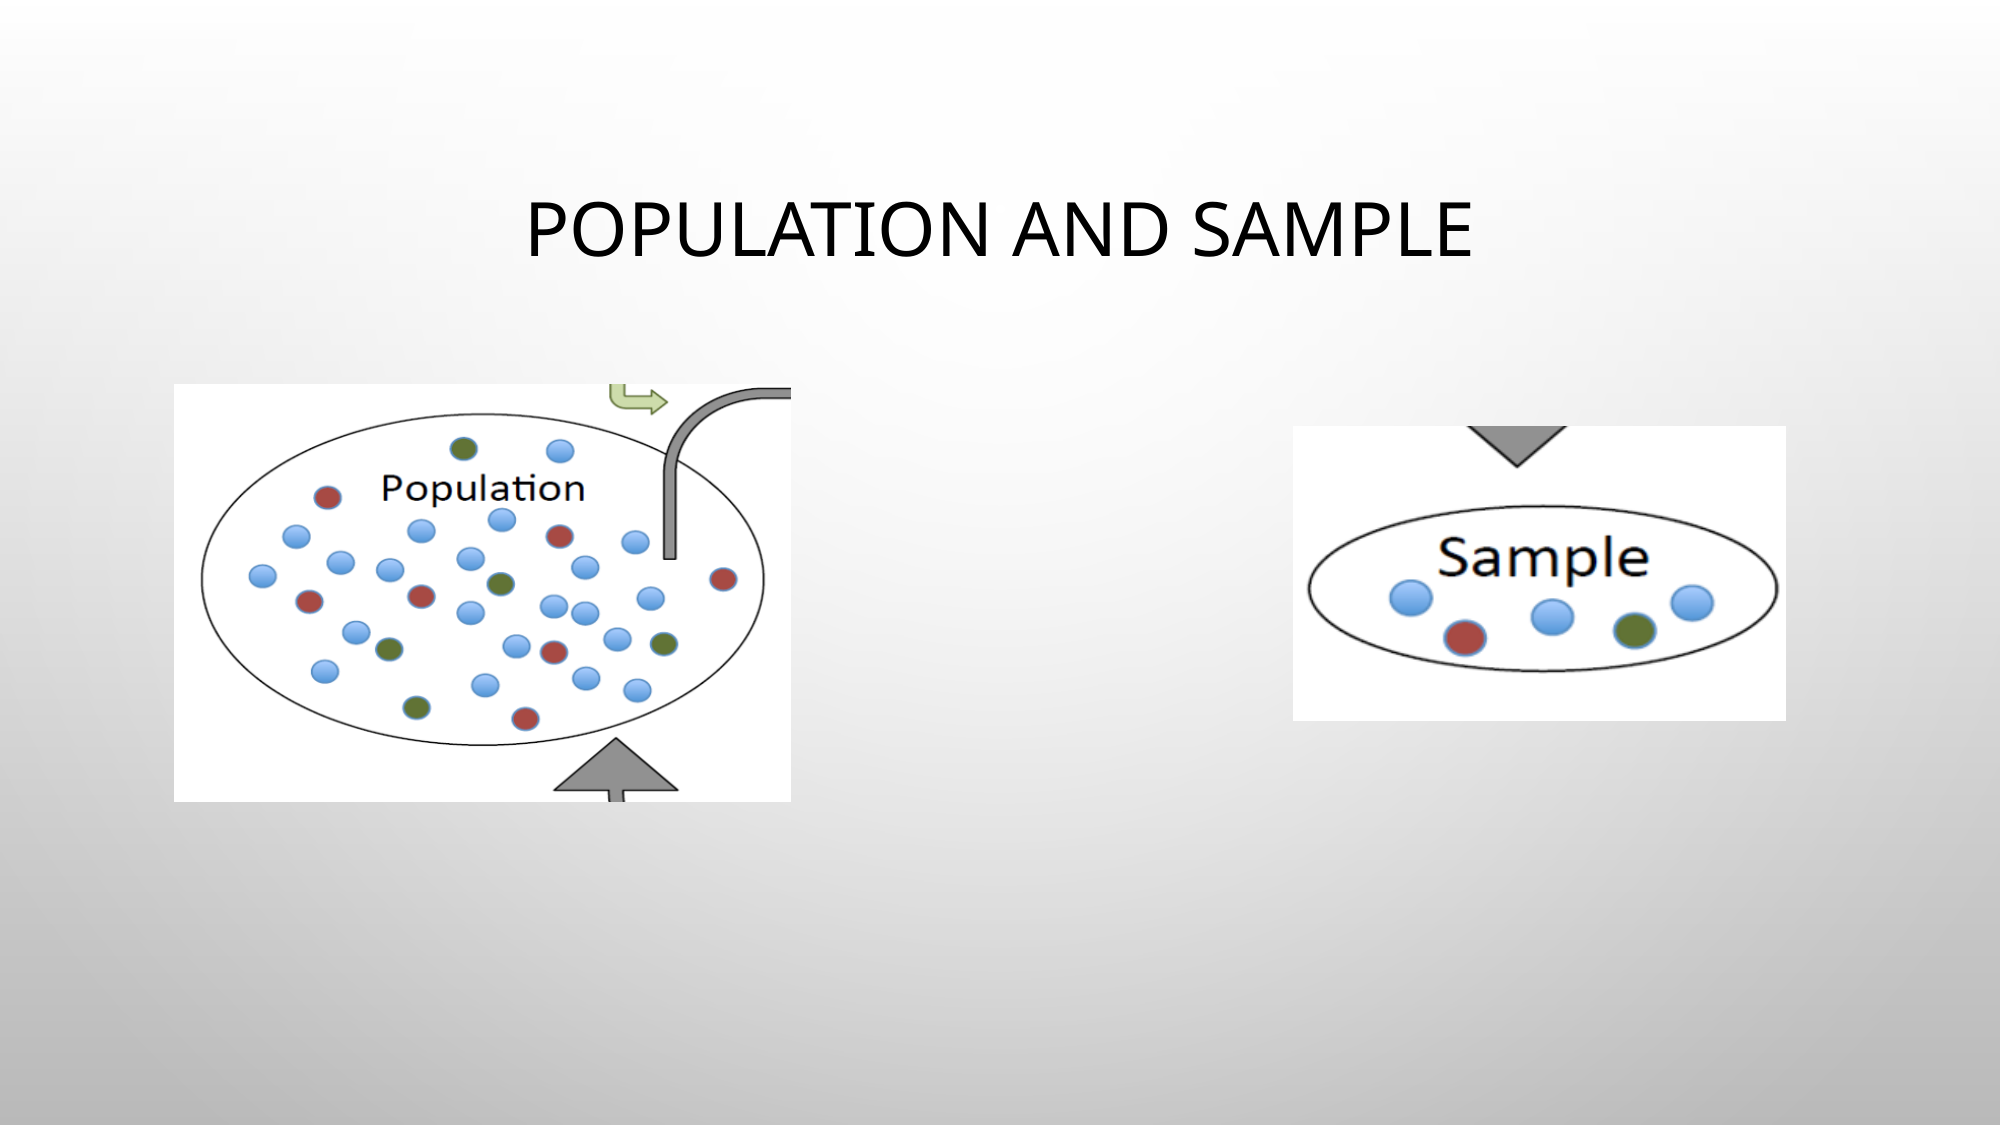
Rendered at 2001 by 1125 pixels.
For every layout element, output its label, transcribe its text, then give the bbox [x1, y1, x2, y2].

picture [0, 0, 2000, 1125]
title Population and Sample [149, 101, 1851, 364]
